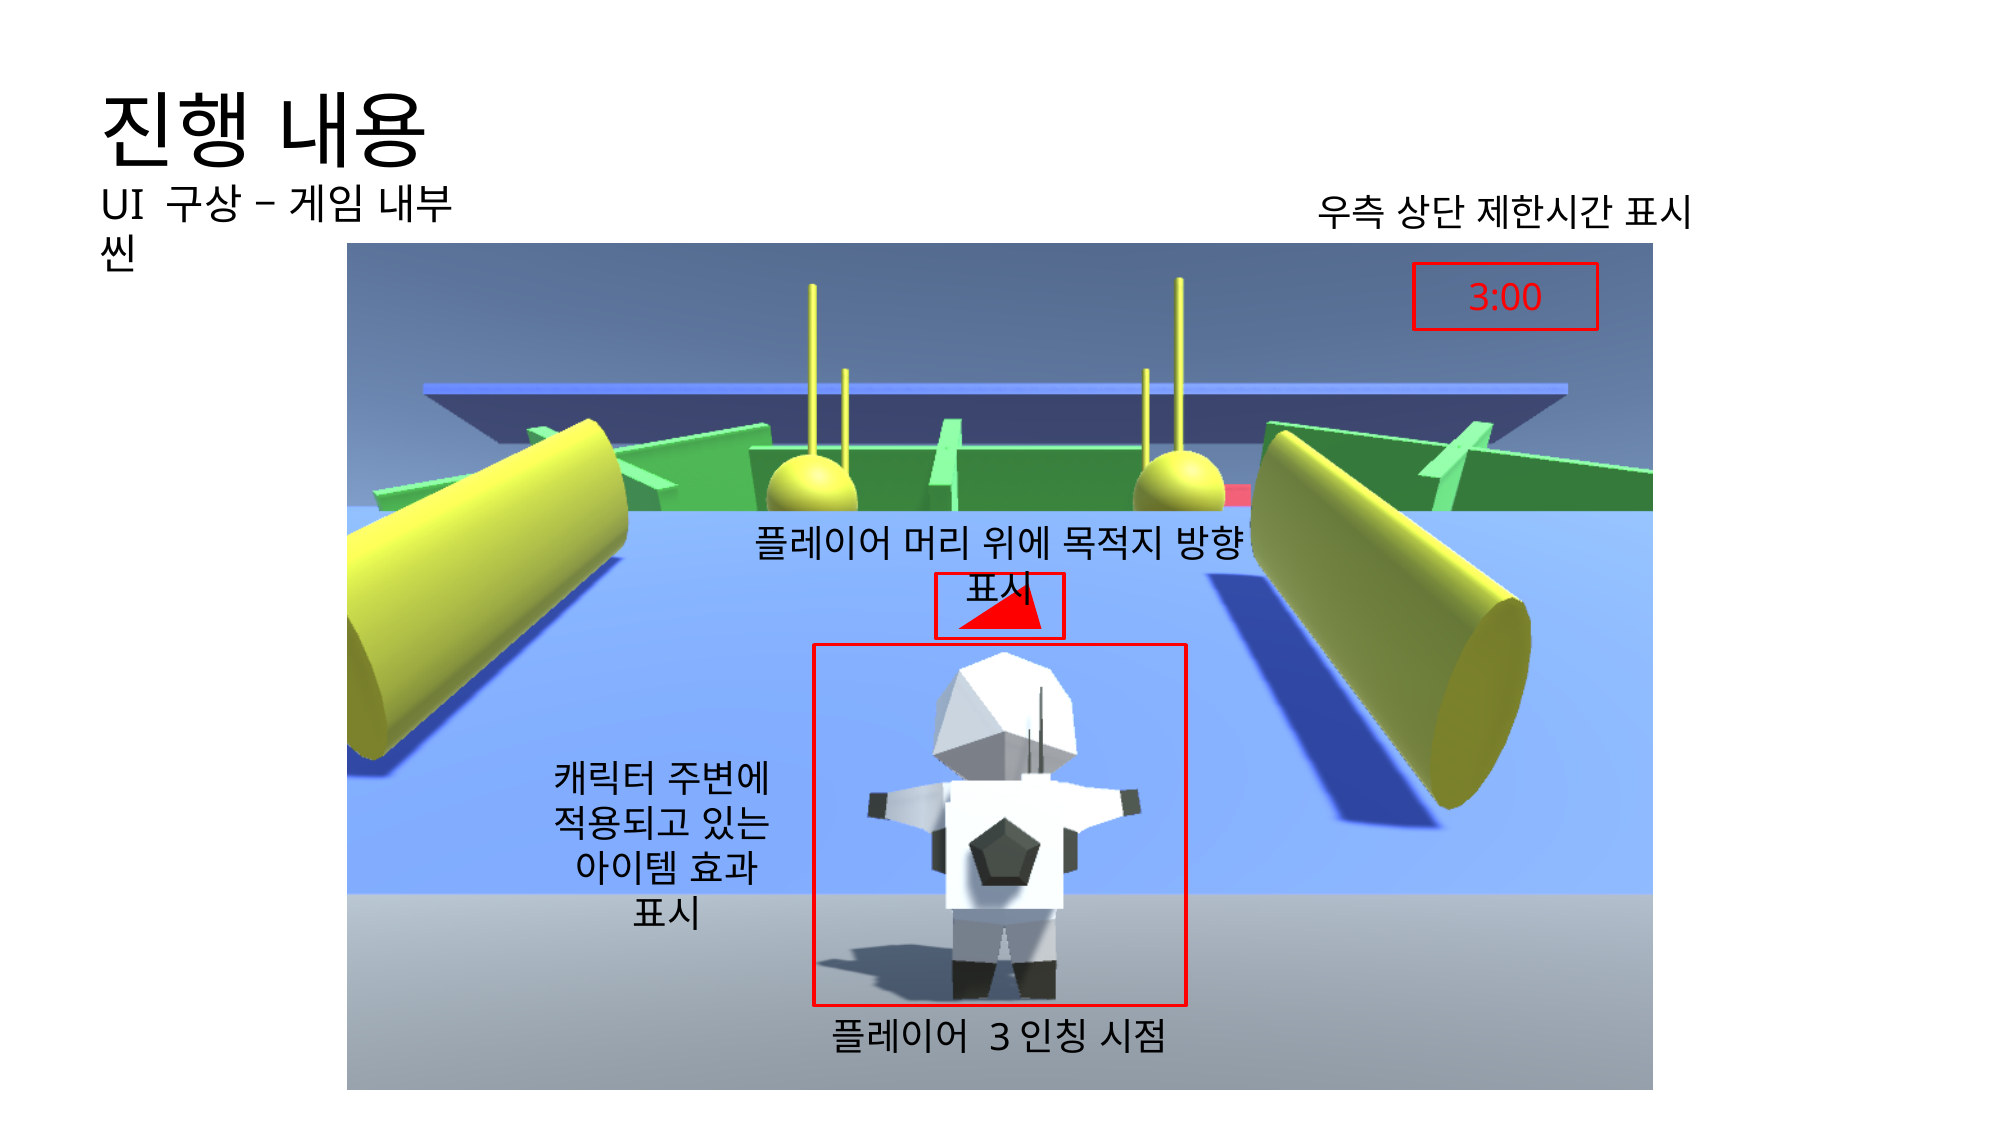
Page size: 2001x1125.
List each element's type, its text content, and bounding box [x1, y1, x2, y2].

text_box 진행 내용 UI 구상 – 게임 내부 씬 [85, 70, 519, 286]
text_box 우측 상단 제한시간 표시 [1005, 181, 2000, 241]
picture [347, 243, 1653, 1090]
